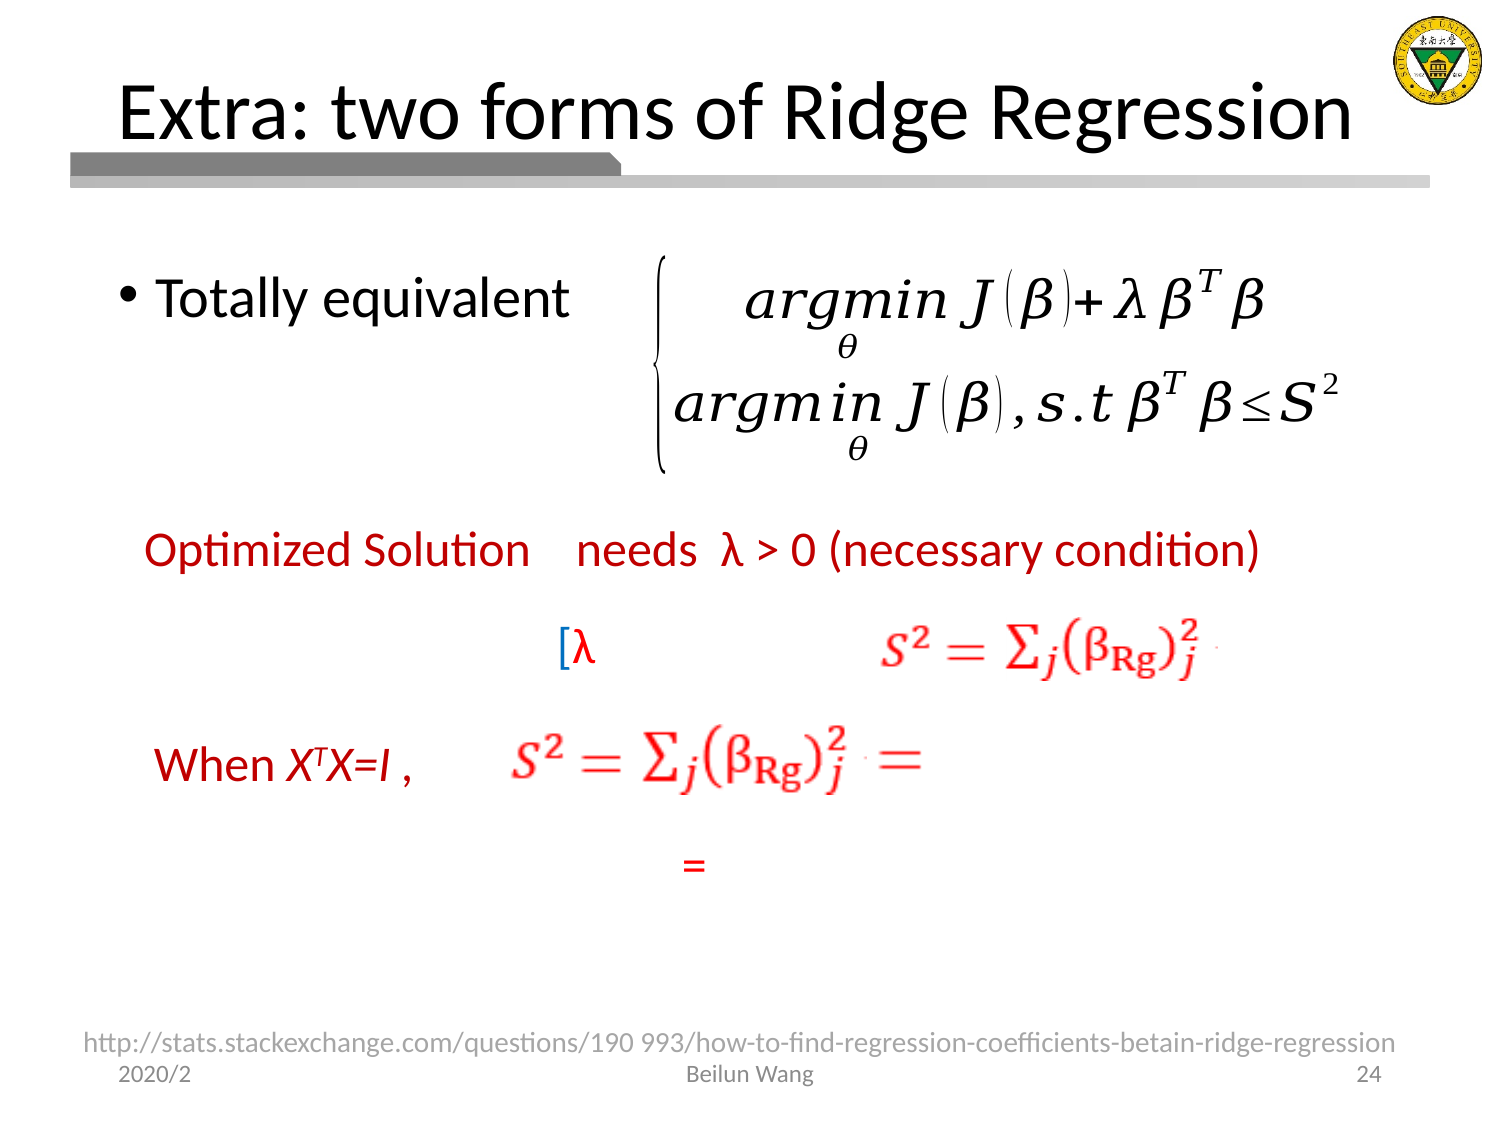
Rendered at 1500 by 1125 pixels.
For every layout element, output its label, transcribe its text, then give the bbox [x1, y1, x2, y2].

picture [869, 744, 935, 789]
title Extra: two forms of Ridge Regression [103, 59, 1500, 156]
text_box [503, 721, 867, 795]
list Totally equivalent [103, 264, 1397, 1014]
text_box When XTX=I , [138, 724, 441, 799]
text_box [873, 614, 1218, 681]
text_box http://stats.stackexchange.com/questions/190 993/how-to-find-regression-coefficients-betain-ridge-regression [68, 1015, 1412, 1101]
picture [1393, 16, 1482, 59]
